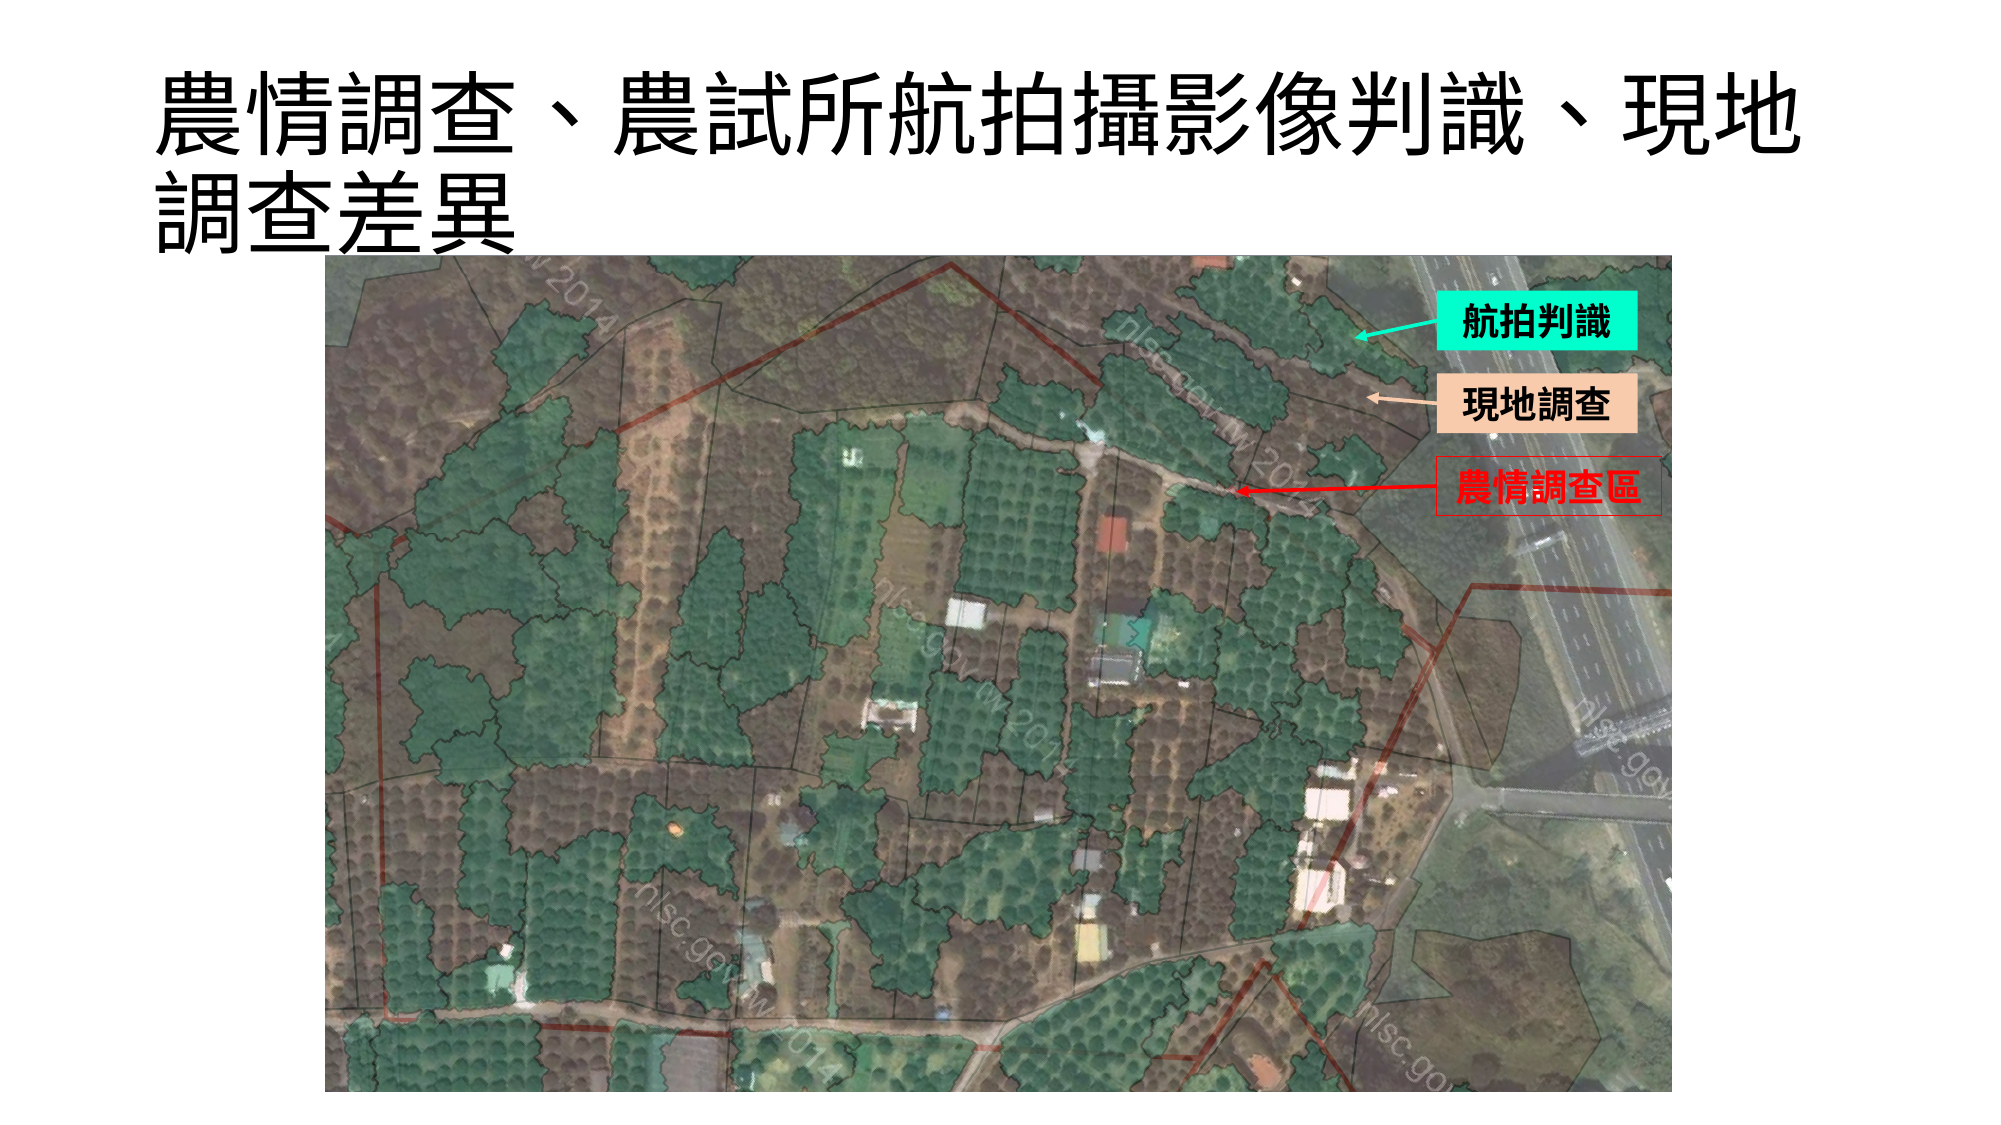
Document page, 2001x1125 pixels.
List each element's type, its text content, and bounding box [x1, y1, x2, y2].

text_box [1354, 321, 1437, 339]
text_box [1366, 397, 1437, 404]
title 農情調查、農試所航拍攝影像判識、現地調查差異 [137, 59, 1863, 278]
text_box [1236, 486, 1437, 492]
picture [325, 255, 1672, 1092]
